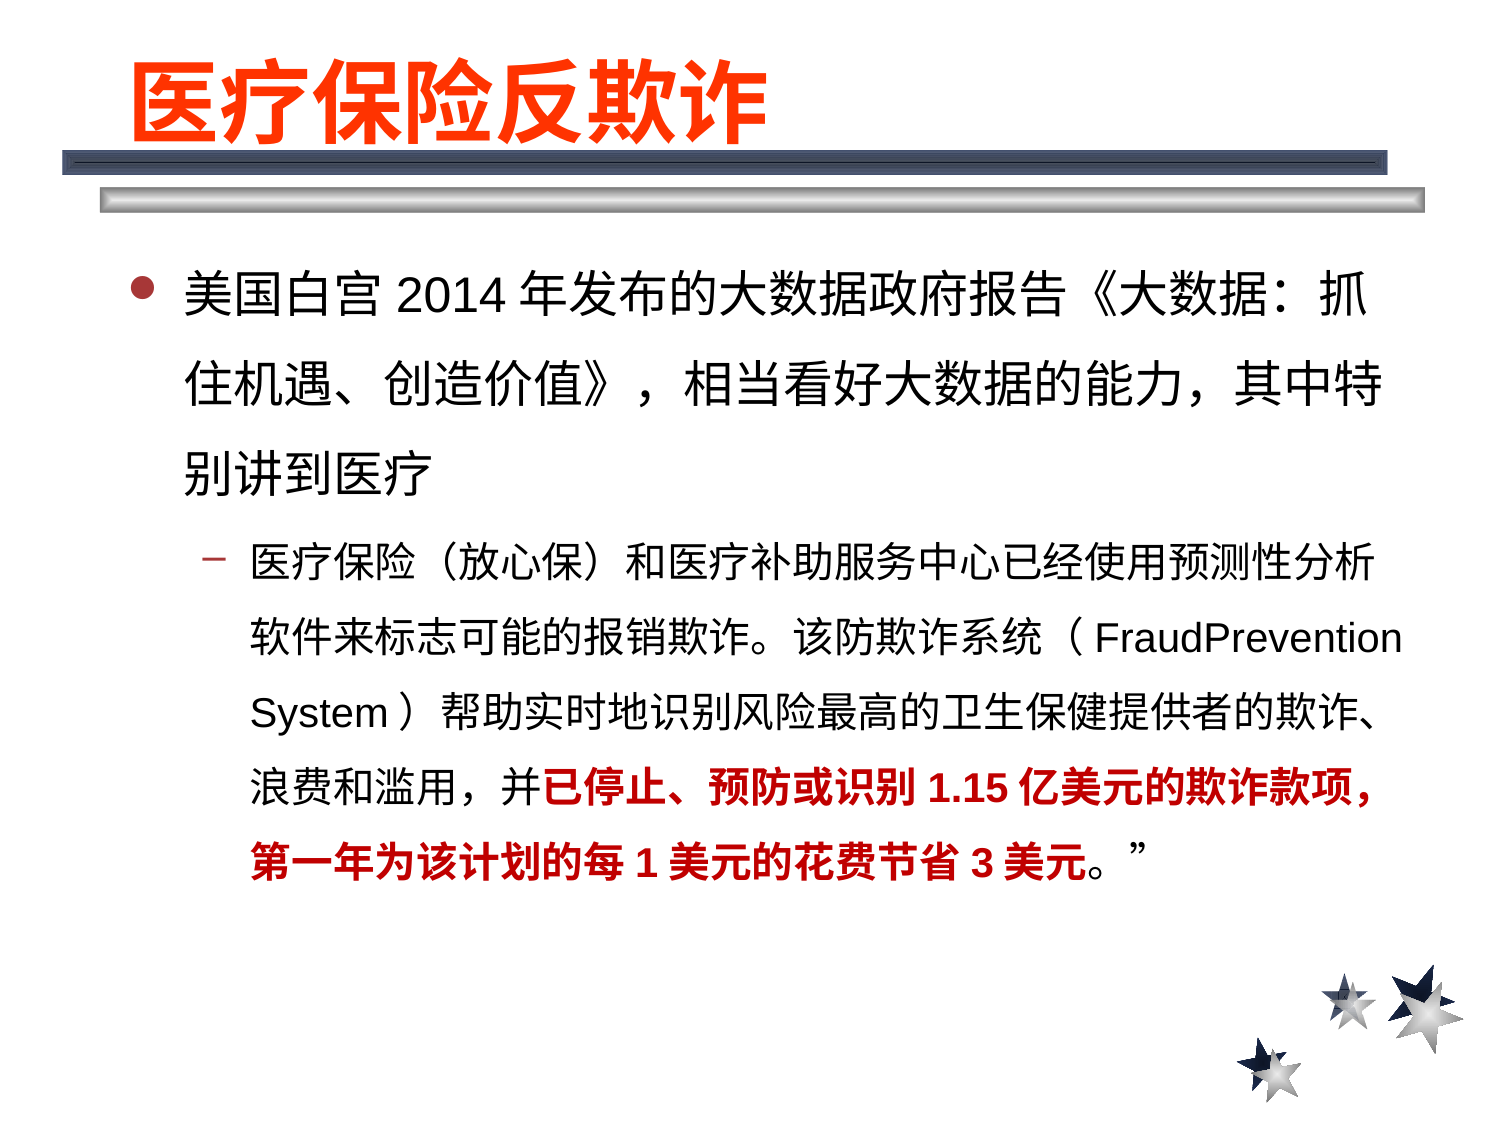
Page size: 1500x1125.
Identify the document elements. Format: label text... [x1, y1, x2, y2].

list 美国白宫2014年发布的大数据政府报告《大数据：抓住机遇、创造价值》，相当看好大数据的能力，其中特别讲到医疗 医疗保险（放心保）和医疗补助服务中心已经使用预测性分析软件来标志可能的报销欺诈。该防欺诈系统（FraudPrevention System）帮助实时地识别风险最高的卫生保健提供者的欺诈、浪费和滥用，并已停止、预防或识别1.15亿美元的欺诈款项，第一年为该计划的每1美元的花费节省3美元。” [112, 224, 1424, 1025]
title 医疗保险反欺诈 [112, 24, 1388, 163]
